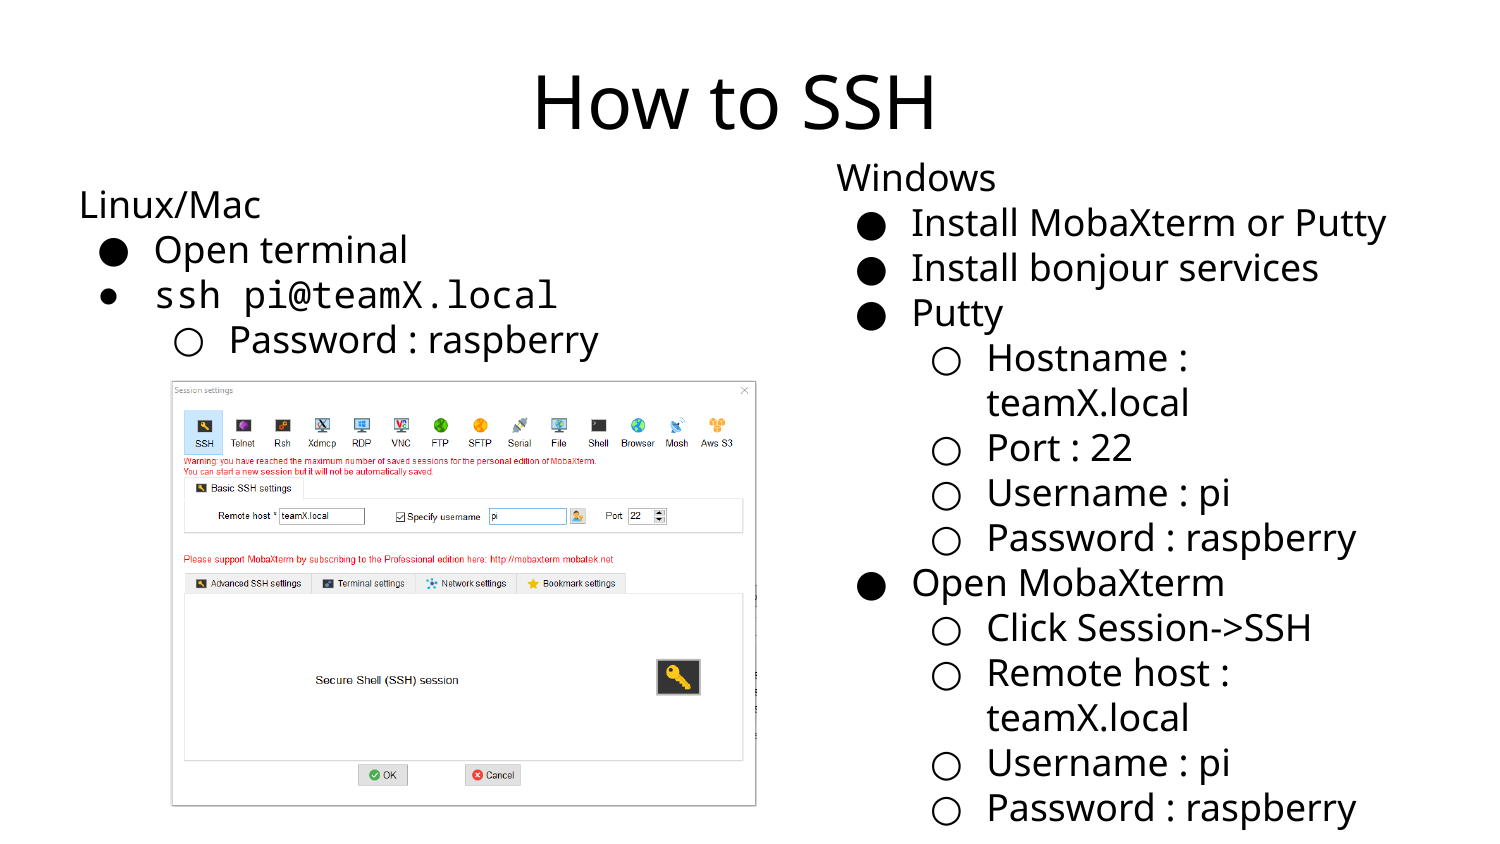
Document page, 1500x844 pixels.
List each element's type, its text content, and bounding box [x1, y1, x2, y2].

picture [170, 379, 757, 808]
text_box Linux/Mac Open terminal ssh pi@teamX.local Password : raspberry [70, 174, 649, 367]
text_box Windows Install MobaXterm or Putty Install bonjour services Putty Hostname : teamX.local Port : 22 Username : pi Password : raspberry Open MobaXterm Click Session->SSH Remote host : teamX.local Username : pi Password : raspberry [827, 246, 1407, 783]
text_box How to SSH [124, 39, 1348, 162]
